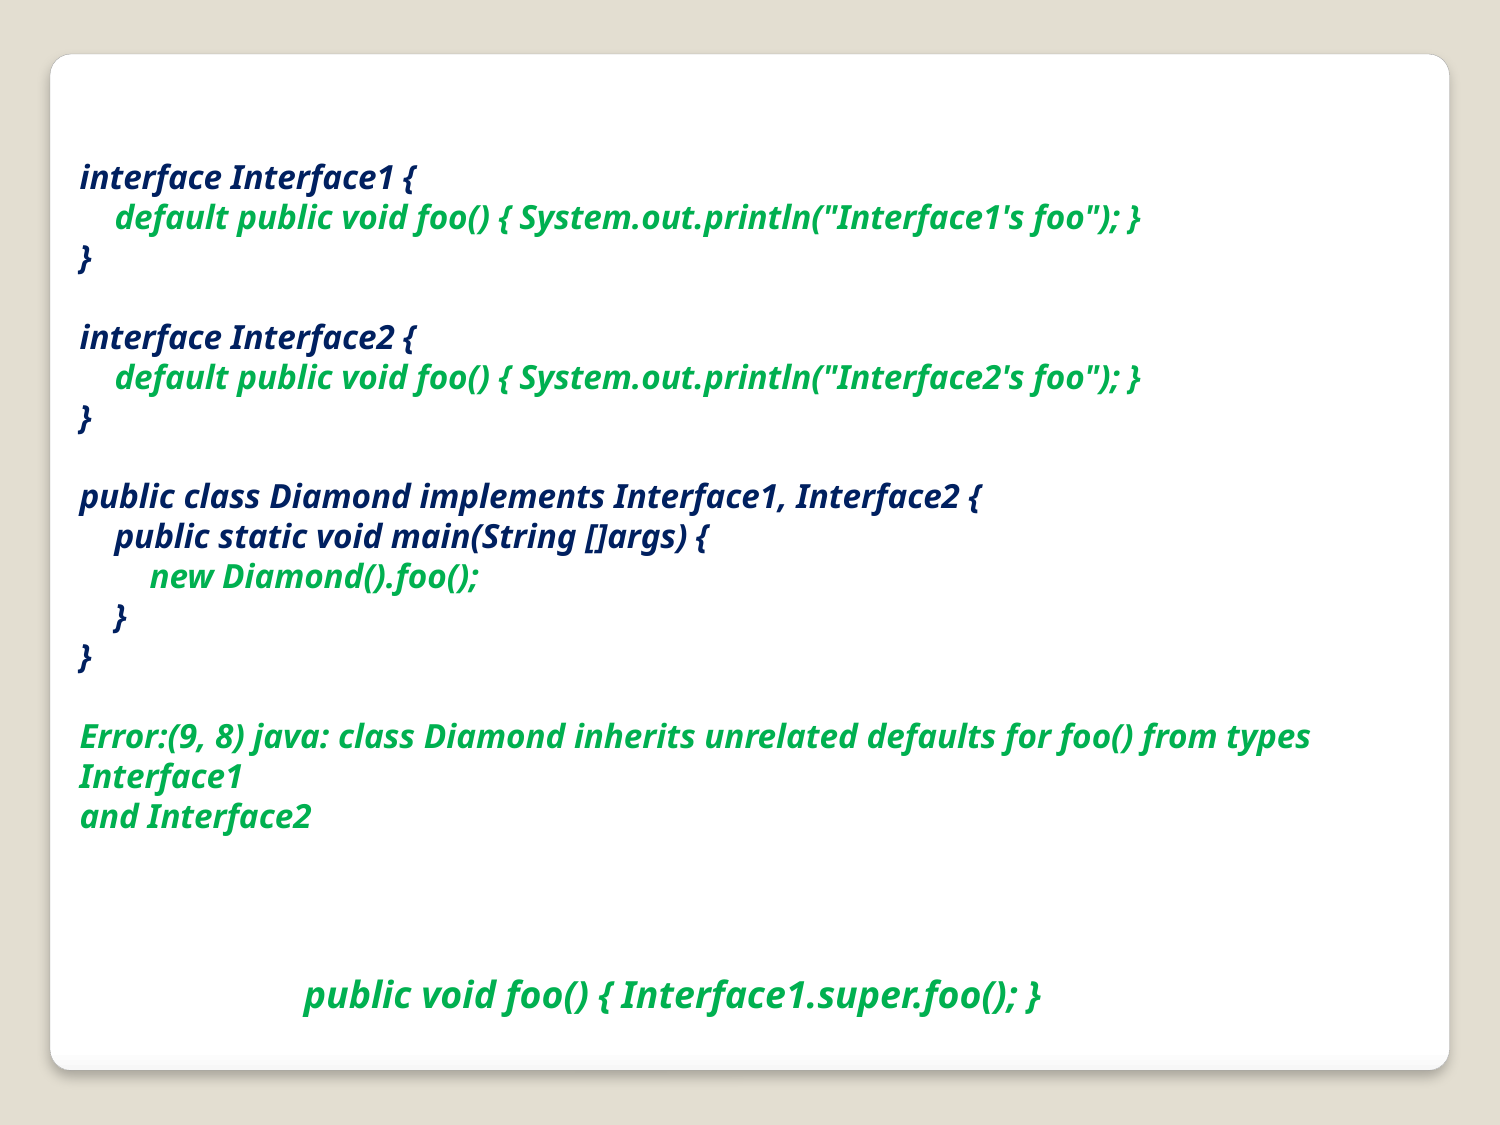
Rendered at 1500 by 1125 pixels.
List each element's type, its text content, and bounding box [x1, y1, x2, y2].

text_box interface Interface1 { default public void foo() { System.out.println("Interface1's foo"); } } interface Interface2 { default public void foo() { System.out.println("Interface2's foo"); } } public class Diamond implements Interface1, Interface2 { public static void main(String []args) { new Diamond().foo(); } } Error:(9, 8) java: class Diamond inherits unrelated defaults for foo() from types Interface1 and Interface2 [64, 148, 1447, 843]
text_box public void foo() { Interface1.super.foo(); } [289, 964, 1341, 1024]
